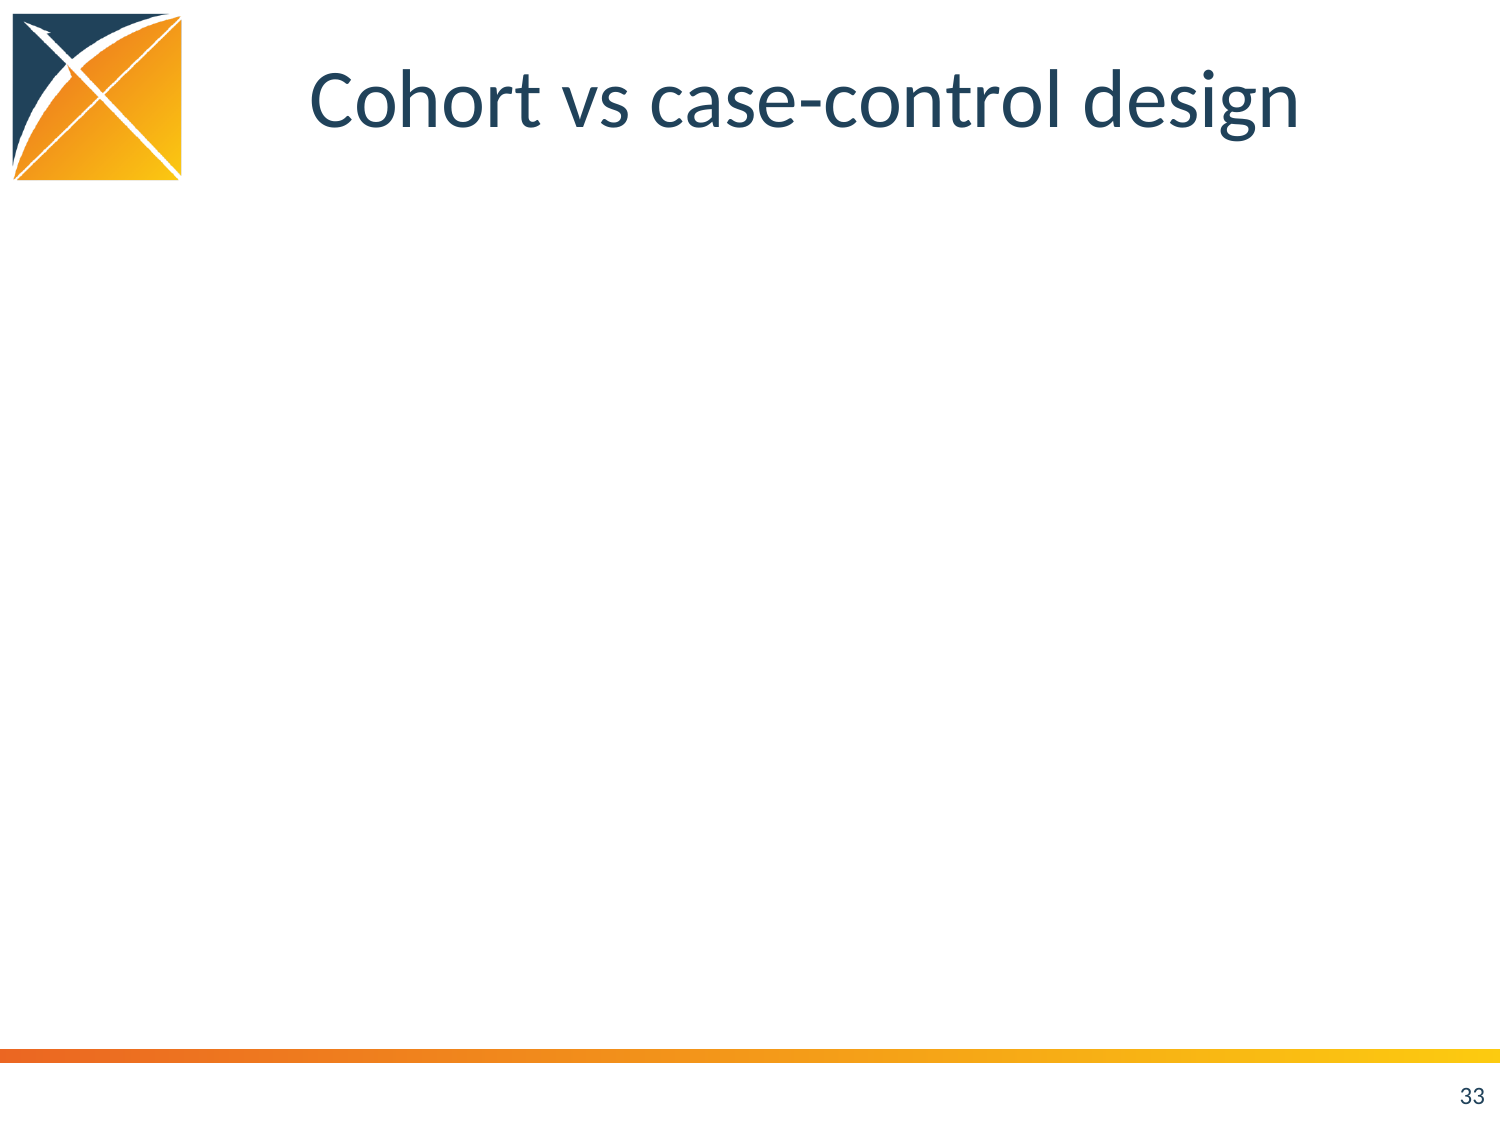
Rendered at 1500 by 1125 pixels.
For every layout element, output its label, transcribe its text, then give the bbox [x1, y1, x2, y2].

picture [0, 0, 206, 200]
slide_number 33 [1149, 1065, 1500, 1125]
title Cohort vs case-control design [187, 24, 1425, 163]
